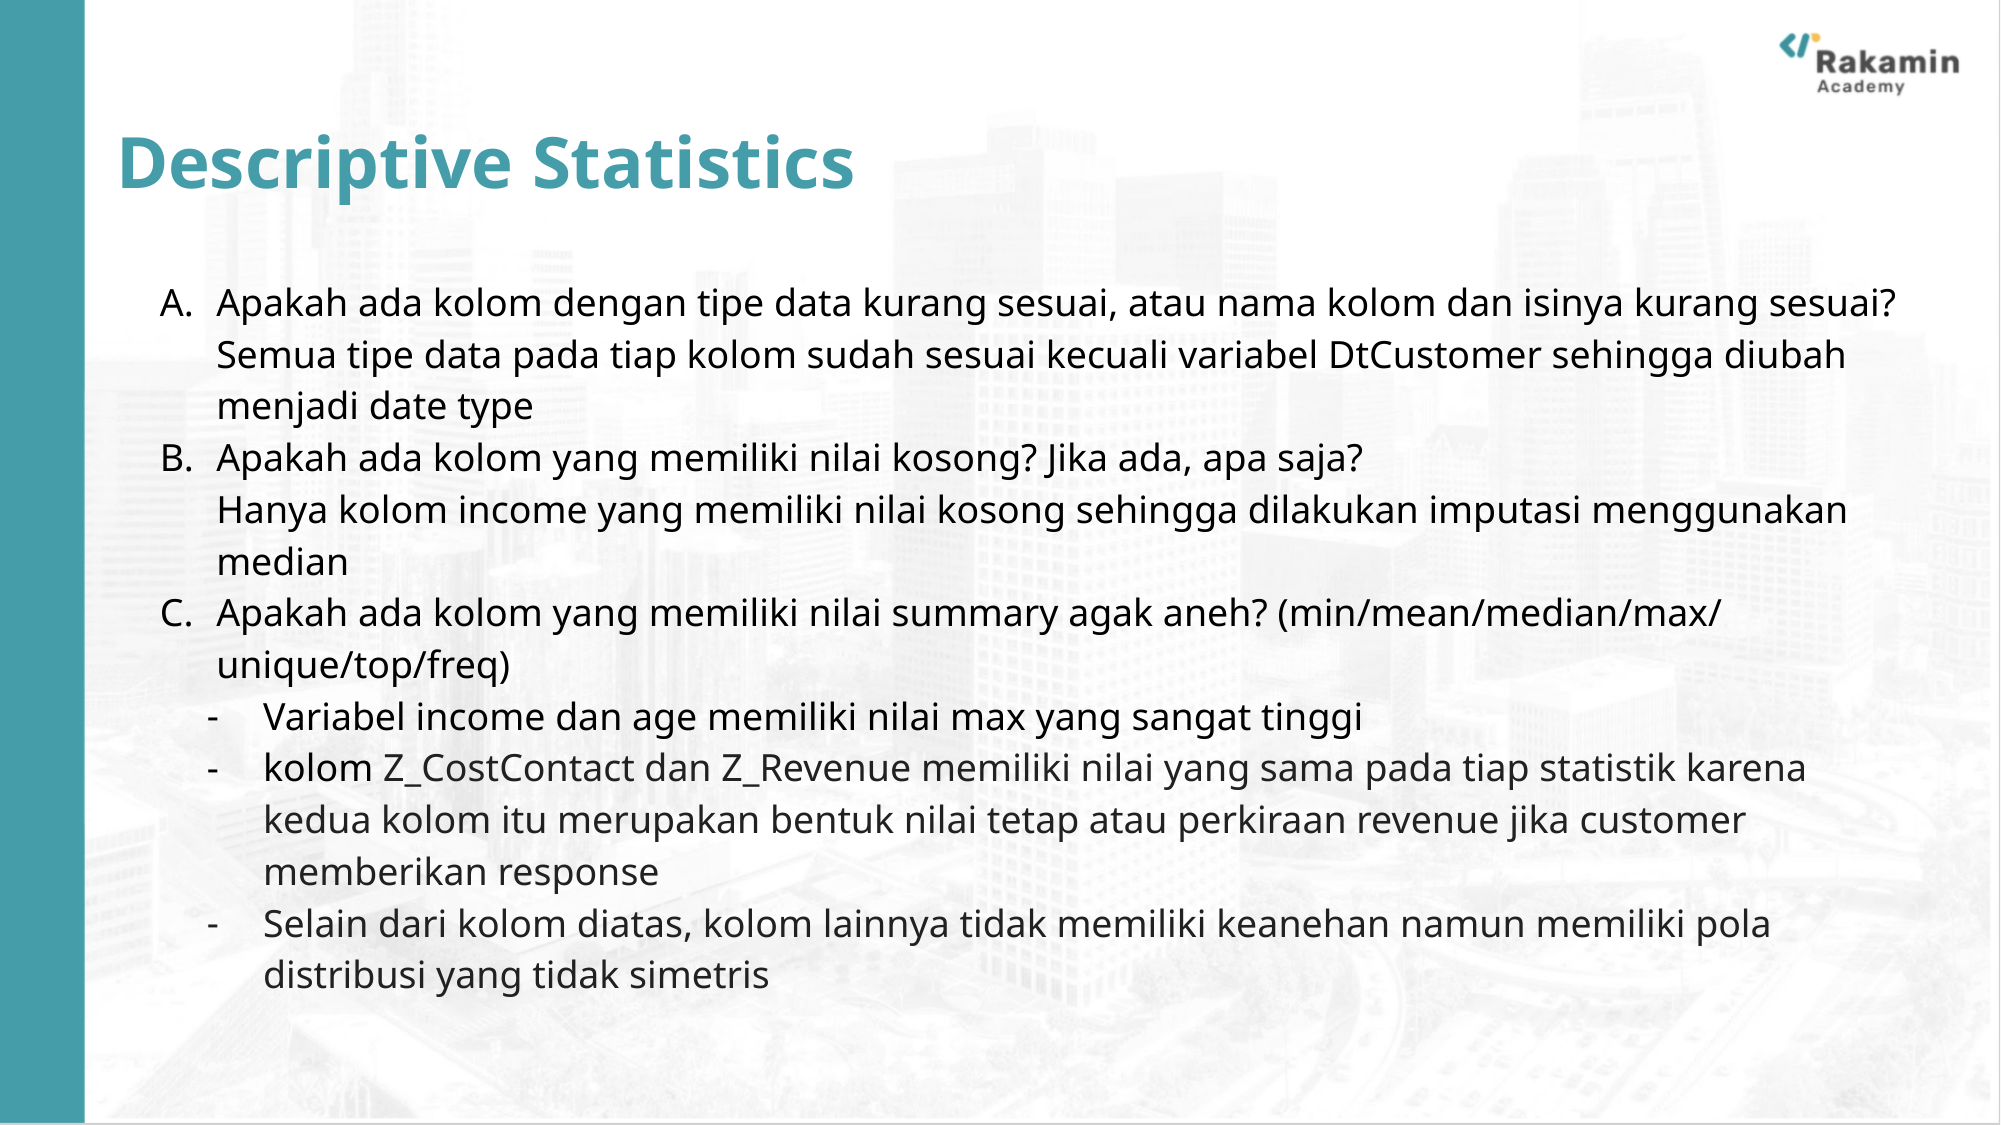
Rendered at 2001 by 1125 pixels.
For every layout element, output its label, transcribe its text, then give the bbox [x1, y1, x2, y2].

picture [0, 0, 2001, 1125]
list Apakah ada kolom dengan tipe data kurang sesuai, atau nama kolom dan isinya kurang sesuai? Semua tipe data pada tiap kolom sudah sesuai kecuali variabel DtCustomer sehingga diubah menjadi date type Apakah ada kolom yang memiliki nilai kosong? Jika ada, apa saja? Hanya kolom income yang memiliki nilai kosong sehingga dilakukan imputasi menggunakan median Apakah ada kolom yang memiliki nilai summary agak aneh? (min/mean/median/max/ unique/top/freq) Variabel income dan age memiliki nilai max yang sangat tinggi kolom Z_CostContact dan Z_Revenue memiliki nilai yang sama pada tiap statistik karena kedua kolom itu merupakan bentuk nilai tetap atau perkiraan revenue jika customer memberikan response Selain dari kolom diatas, kolom lainnya tidak memiliki keanehan namun memiliki pola distribusi yang tidak simetris [121, 252, 1932, 1081]
title Descriptive Statistics [96, 97, 1932, 223]
